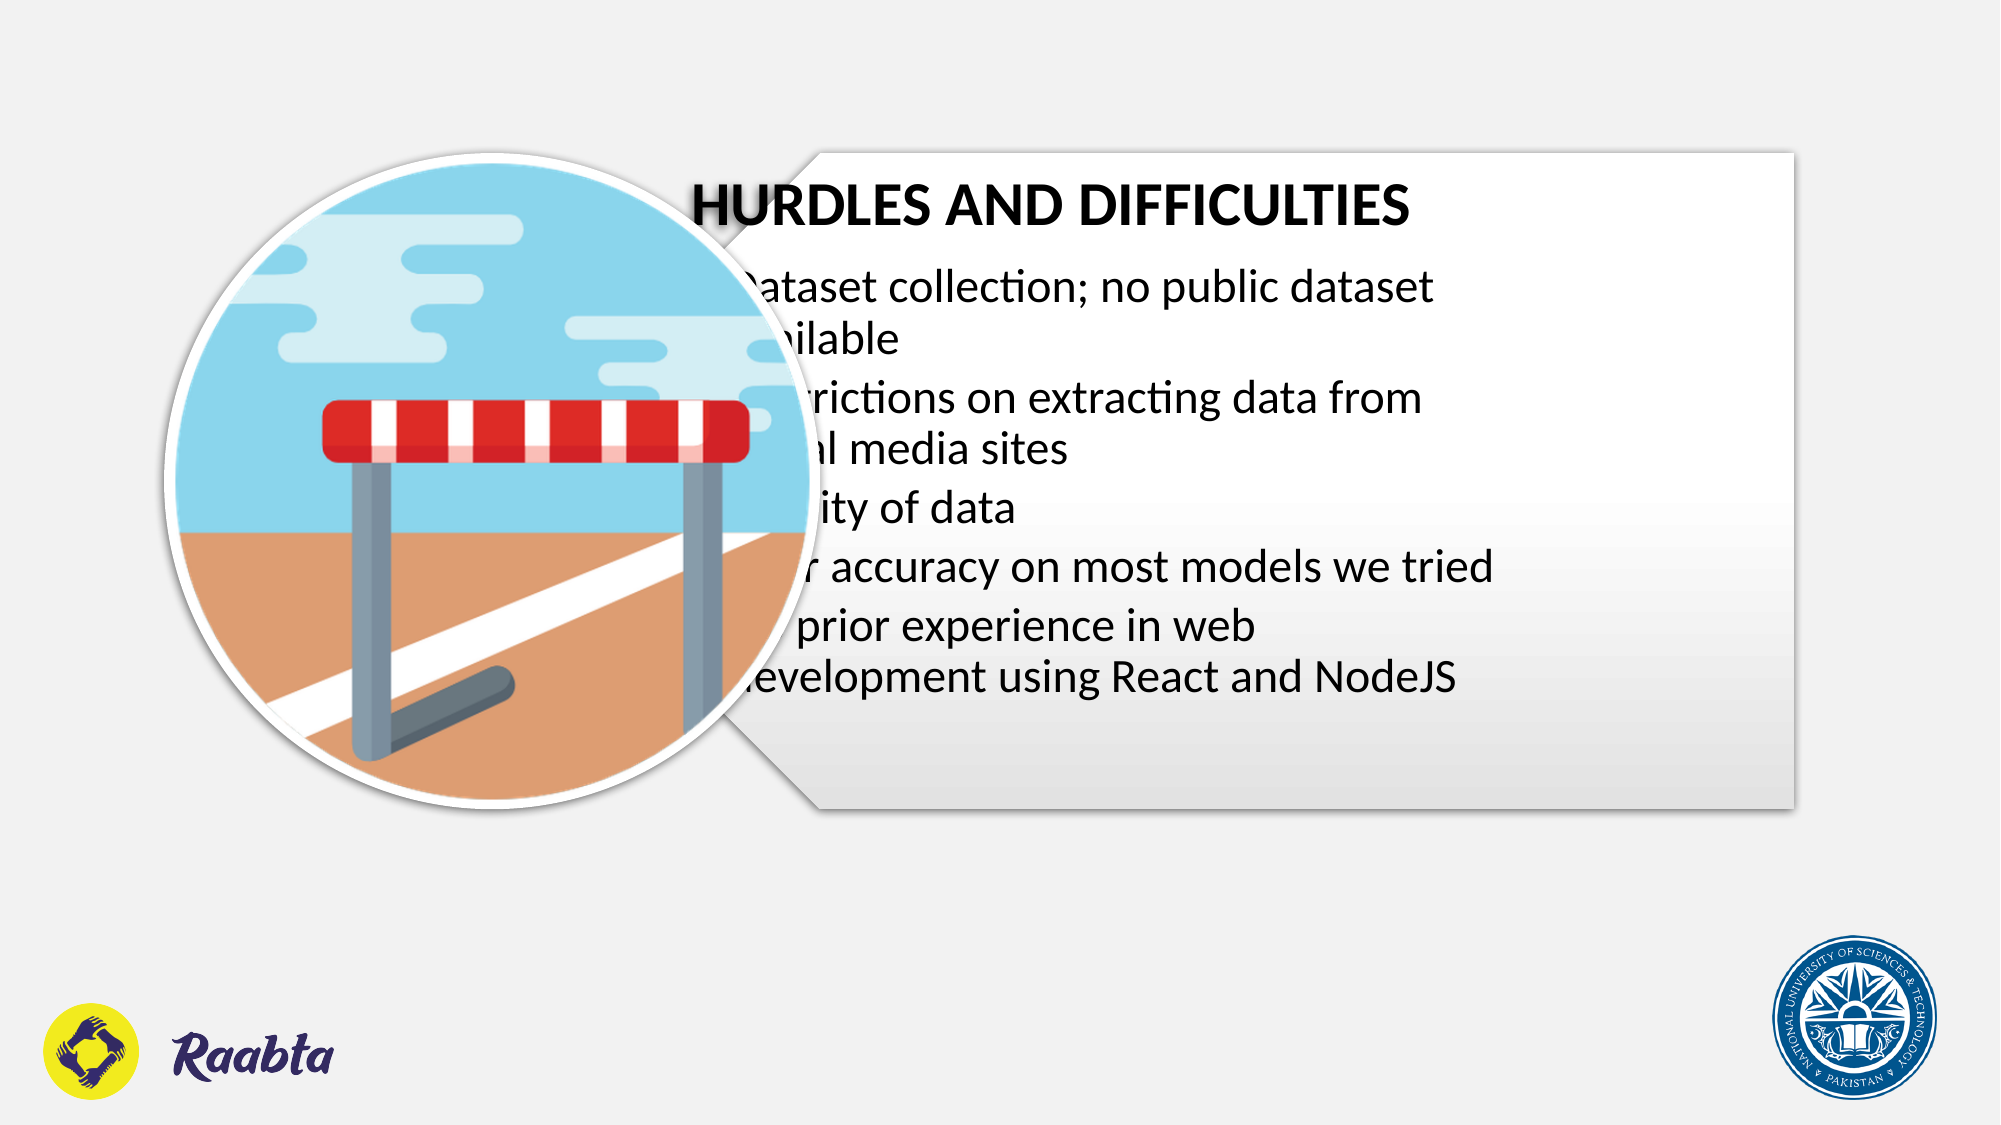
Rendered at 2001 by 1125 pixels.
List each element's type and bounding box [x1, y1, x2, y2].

text_box [0, 0, 1959, 963]
picture [43, 1003, 334, 1100]
picture [1772, 963, 1937, 1100]
